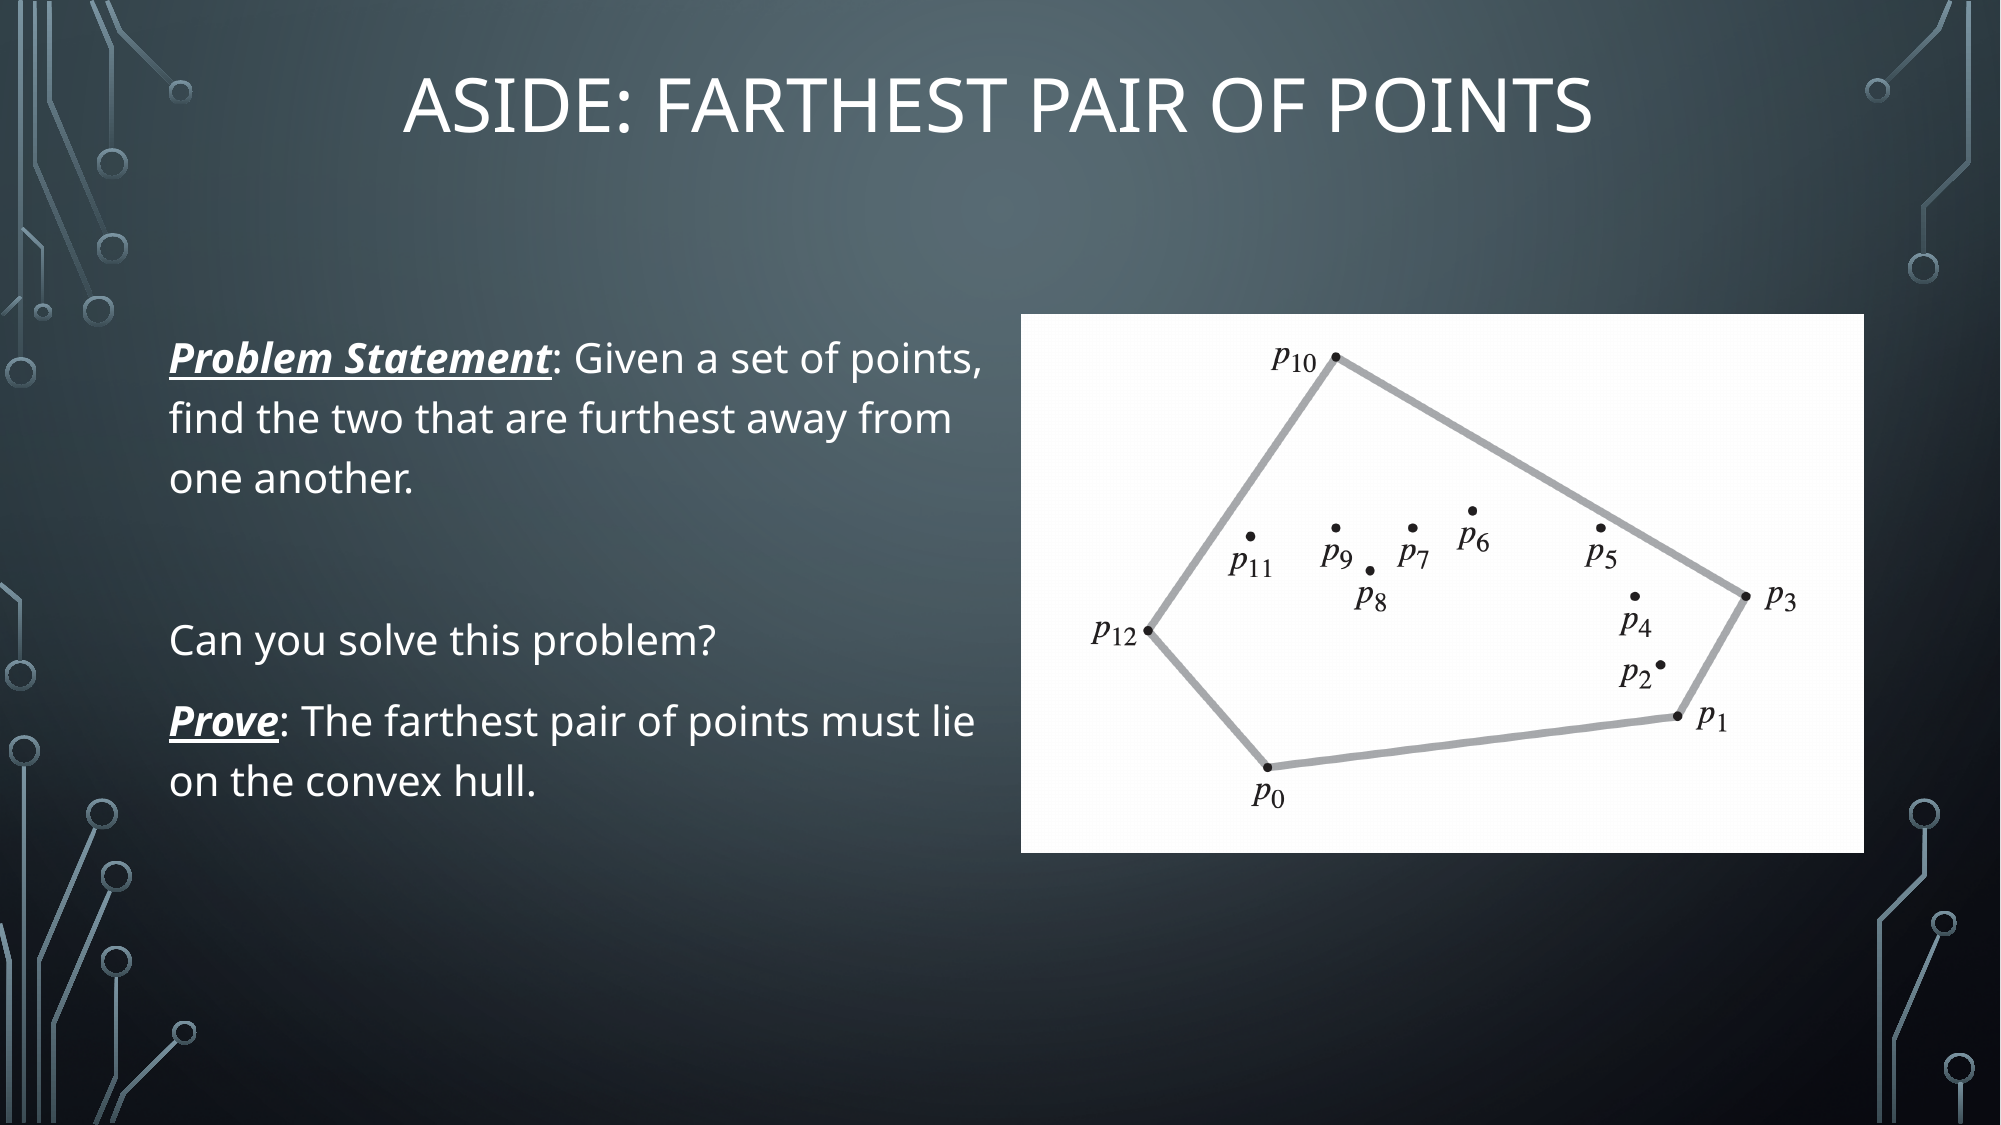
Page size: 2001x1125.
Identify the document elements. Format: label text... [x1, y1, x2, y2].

text_box Problem Statement: Given a set of points, find the two that are furthest away from one another. Can you solve this problem? Prove: The farthest pair of points must lie on the convex hull. [153, 314, 1001, 853]
picture [1021, 313, 1865, 853]
title ASIDE: Farthest Pair of Points [187, 37, 1813, 179]
